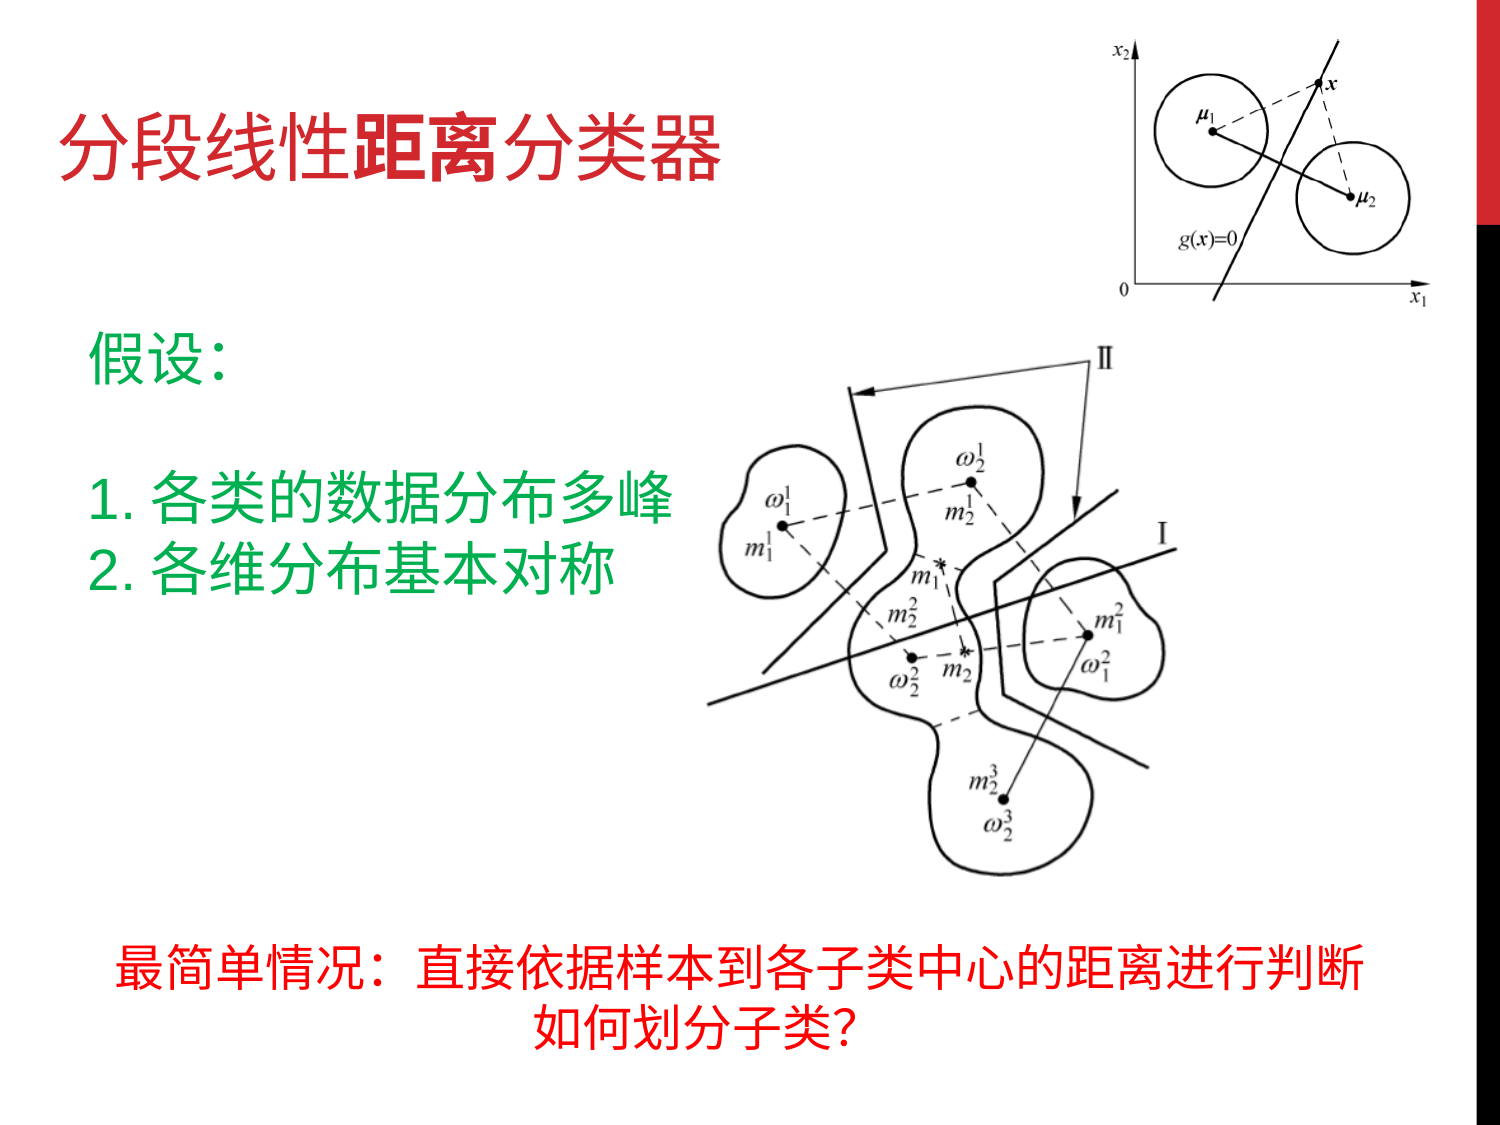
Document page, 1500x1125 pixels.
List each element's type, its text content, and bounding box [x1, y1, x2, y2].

text_box 分段线性距离分类器 [41, 93, 992, 318]
picture [685, 2, 1441, 892]
text_box 假设： 1.各类的数据分布多峰 2.各维分布基本对称 [73, 314, 690, 610]
text_box 最简单情况：直接依据样本到各子类中心的距离进行判断 如何划分子类？ [100, 928, 1424, 1064]
